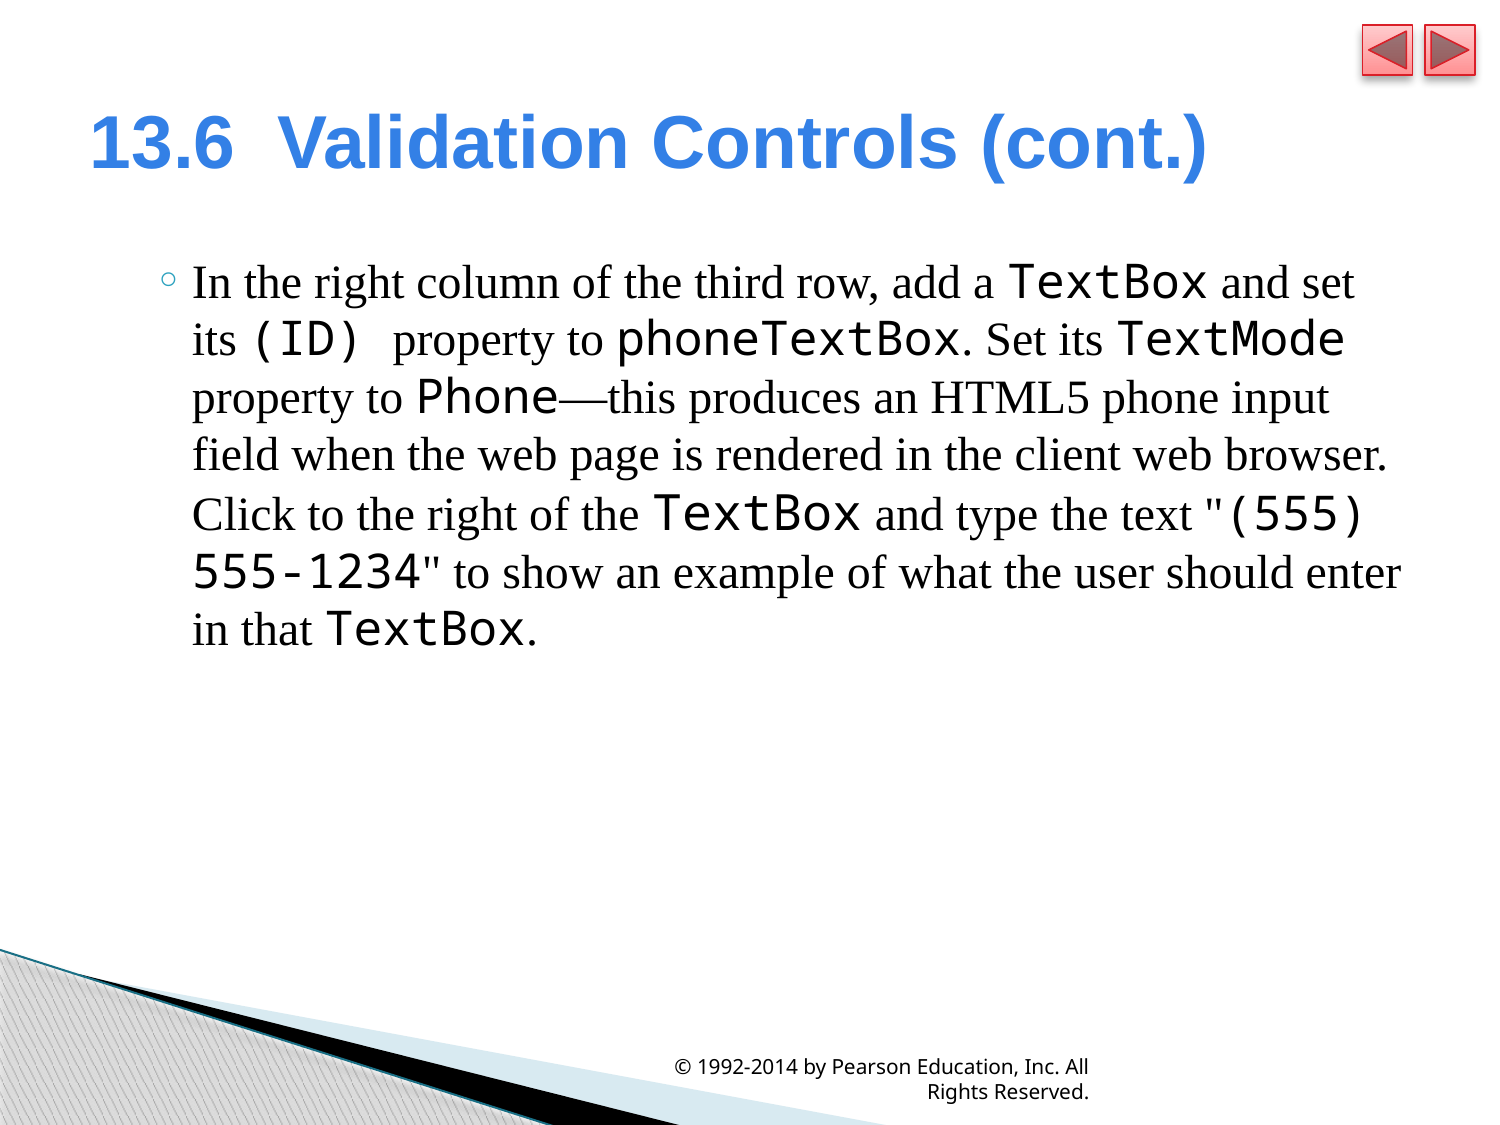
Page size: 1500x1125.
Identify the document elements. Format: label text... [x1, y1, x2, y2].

list In the right column of the third row, add a TextBox and set its (ID) property to phoneTextBox. Set its TextMode property to Phone—this produces an HTML5 phone input field when the web page is rendered in the client web browser. Click to the right of the TextBox and type the text "(555) 555-1234" to show an example of what the user should enter in that TextBox. [75, 242, 1425, 986]
title 13.6 Validation Controls (cont.) [75, 45, 1425, 233]
footer © 1992-2014 by Pearson Education, Inc. All Rights Reserved. [650, 1051, 1105, 1112]
